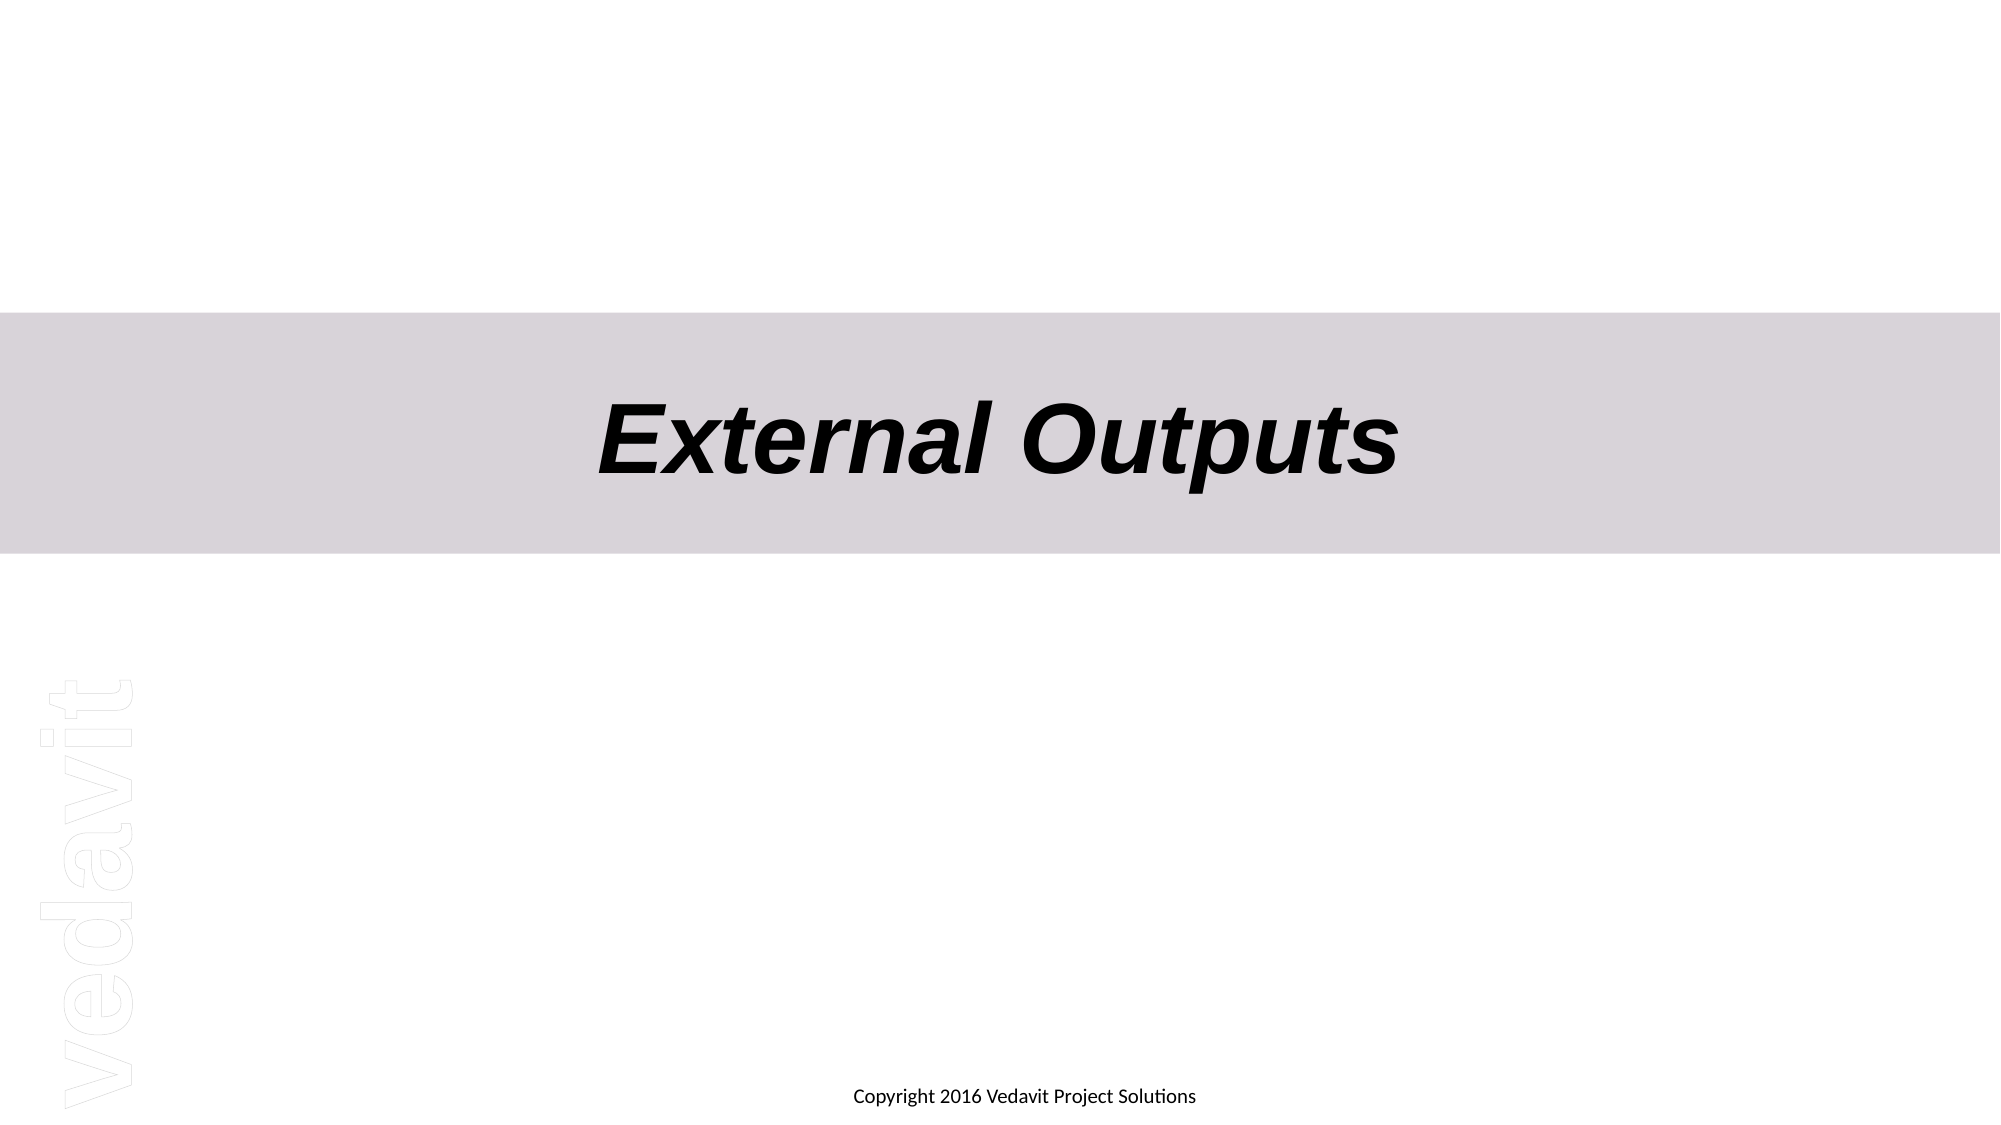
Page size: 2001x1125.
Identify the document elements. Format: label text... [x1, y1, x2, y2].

title External Outputs [0, 312, 2000, 554]
